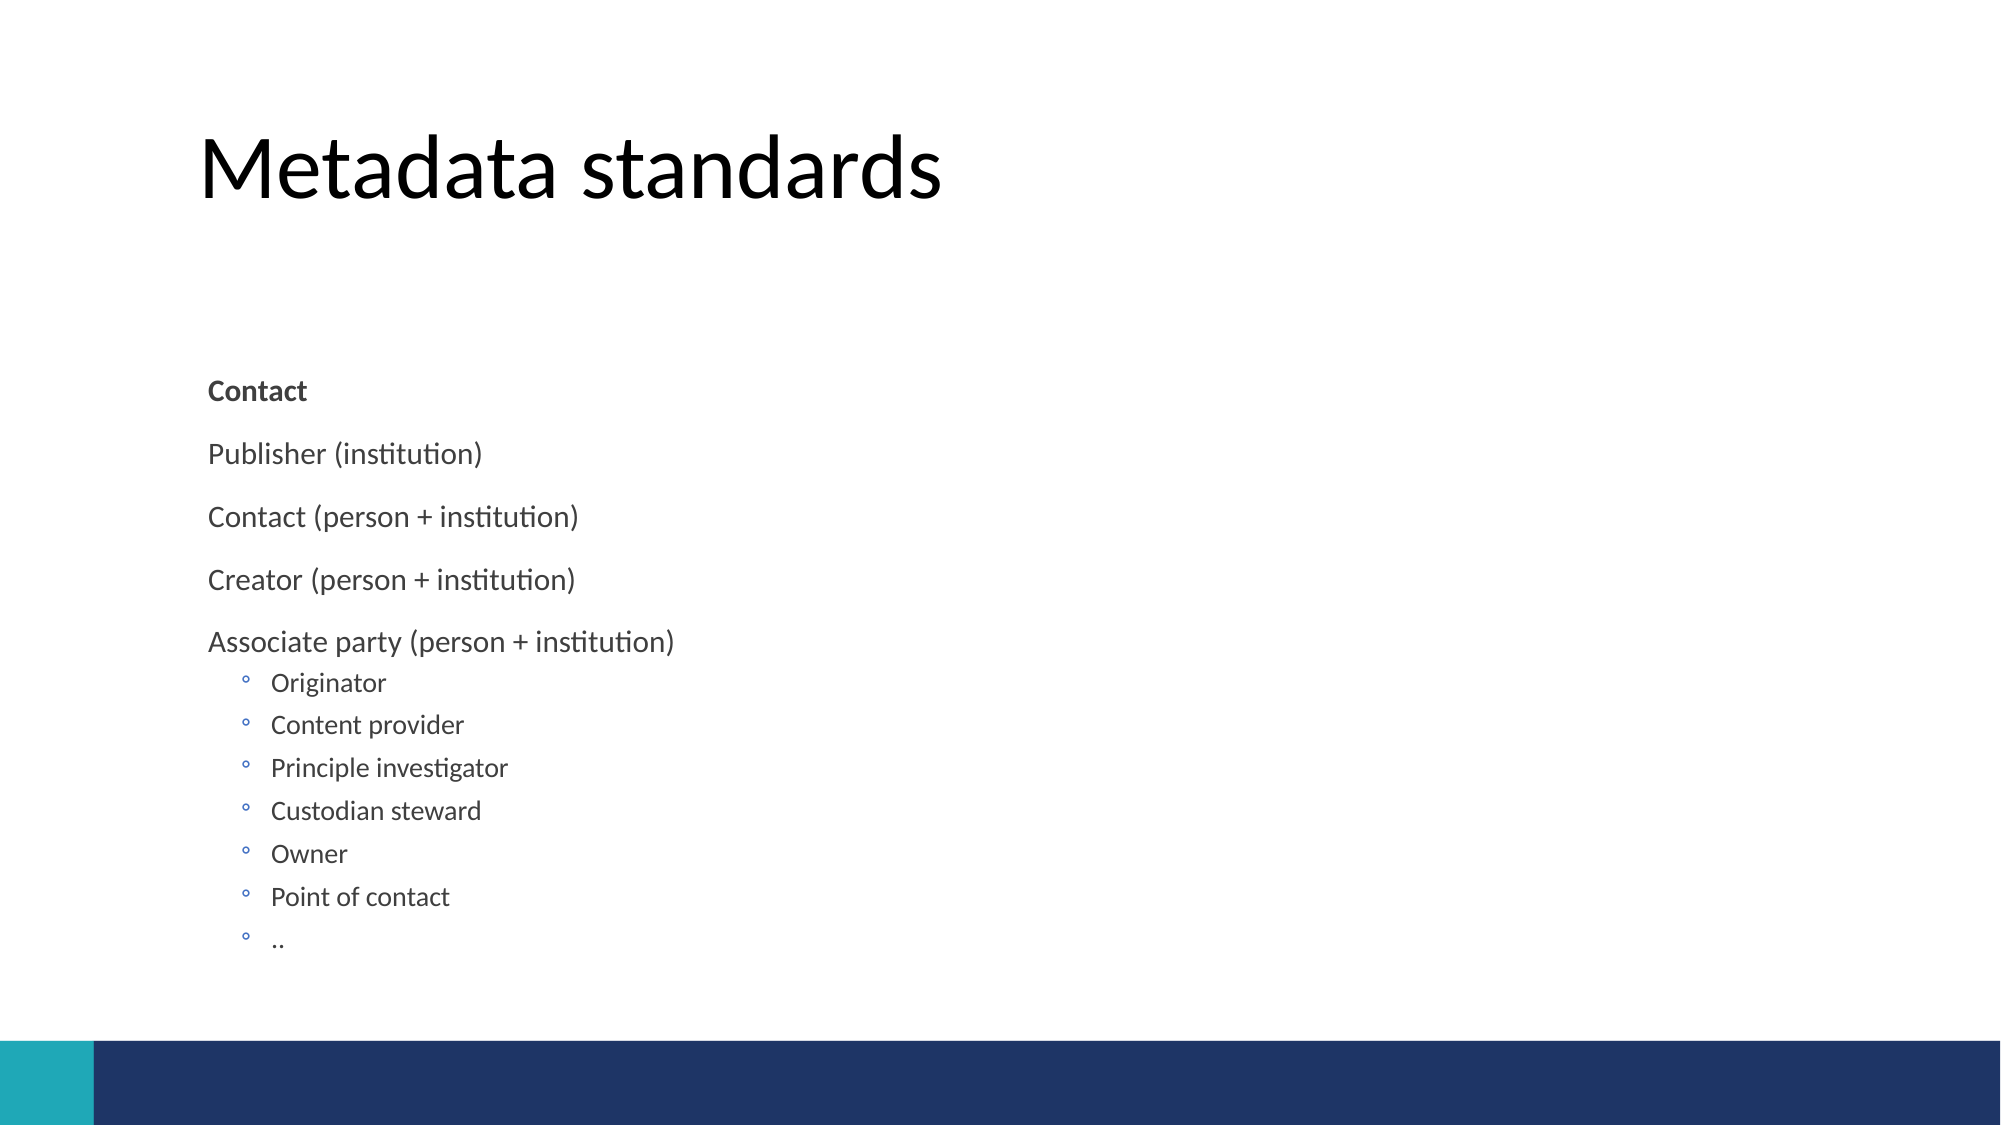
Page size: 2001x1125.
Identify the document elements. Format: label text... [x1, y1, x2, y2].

picture [0, 0, 2001, 1125]
text_box Contact Publisher (institution) Contact (person + institution) Creator (person + institution) Associate party (person + institution) Originator Content provider Principle investigator Custodian steward Owner Point of contact .. [193, 367, 1830, 895]
title Metadata standards [183, 59, 2000, 278]
